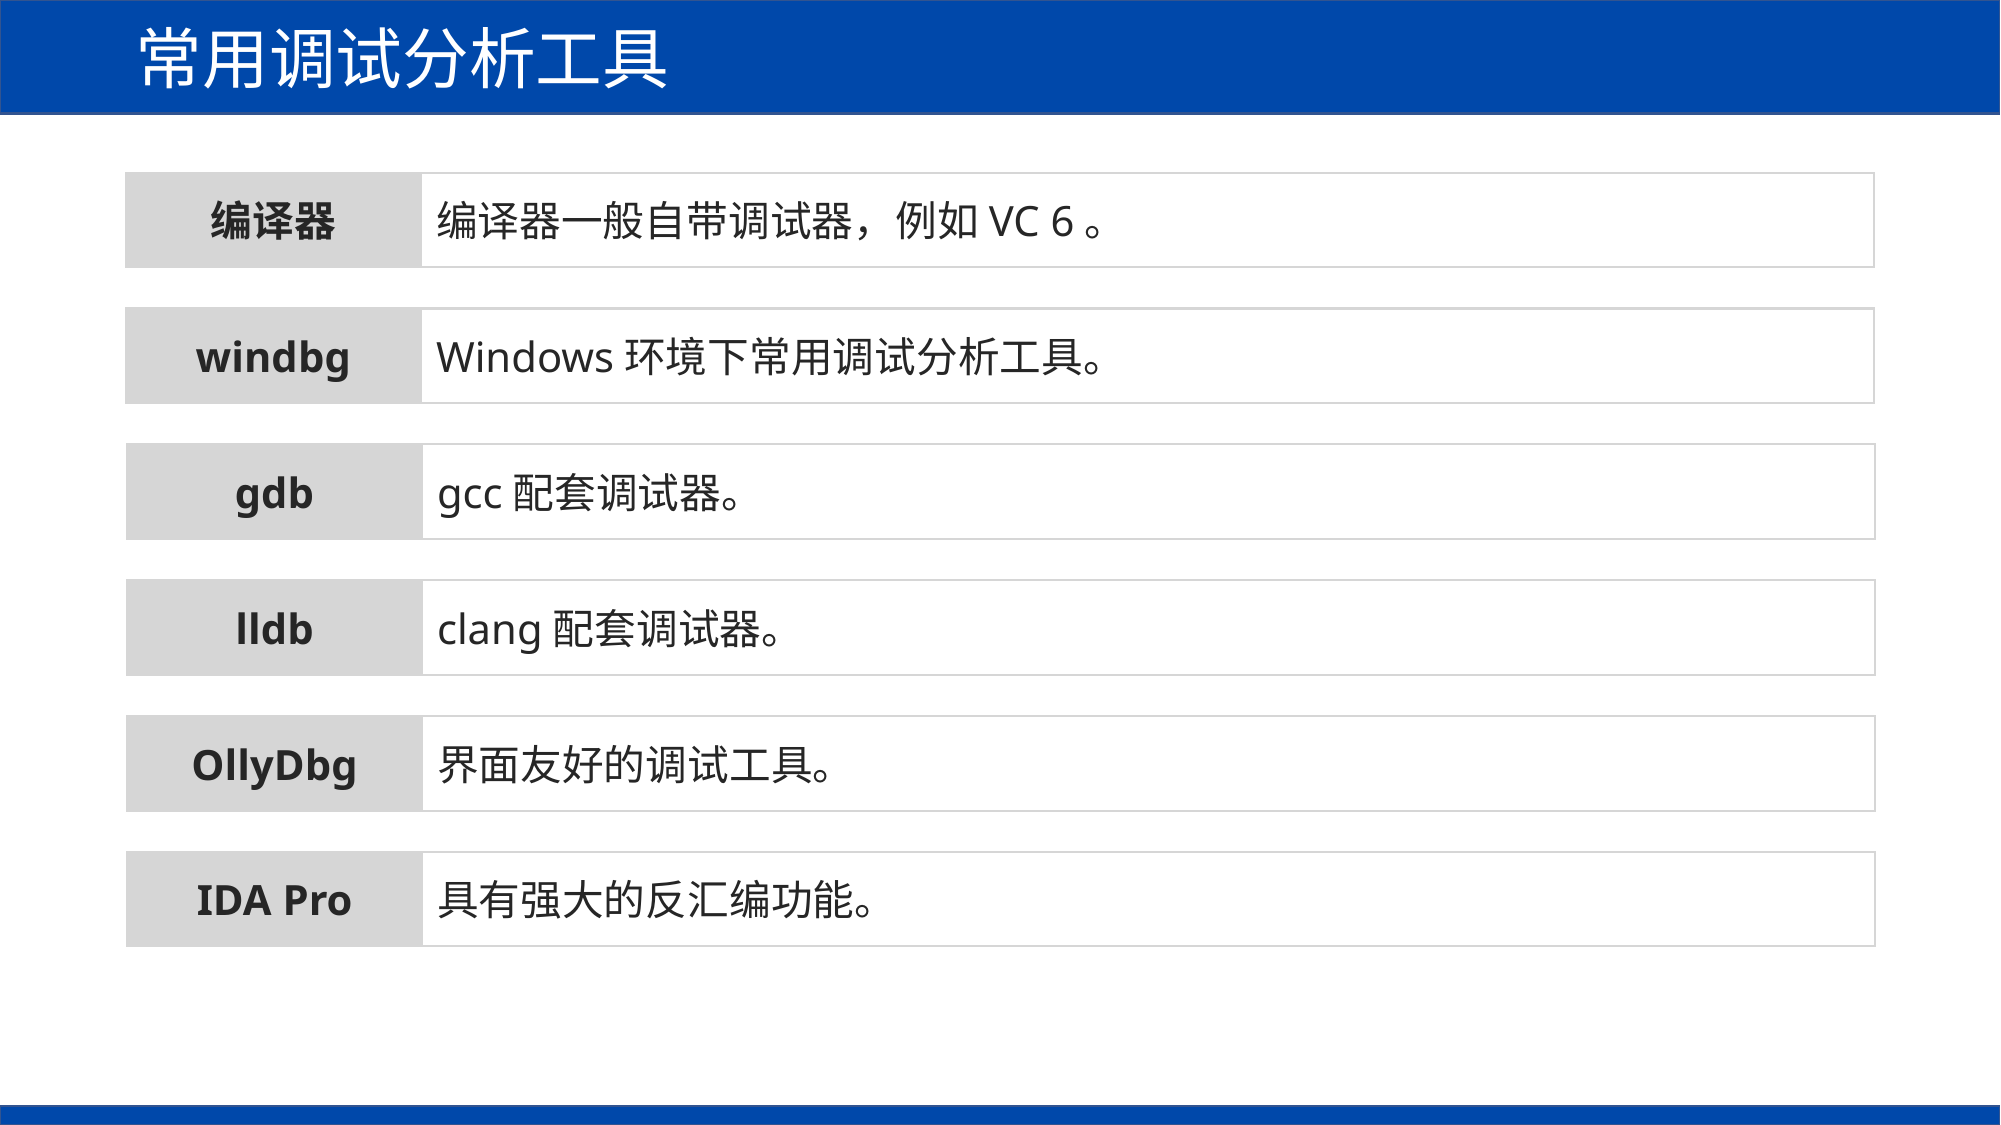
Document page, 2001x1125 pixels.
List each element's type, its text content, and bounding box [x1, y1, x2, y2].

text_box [125, 308, 1875, 404]
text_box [126, 444, 1876, 539]
text_box [0, 1105, 2000, 1125]
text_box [126, 580, 1876, 675]
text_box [126, 851, 1876, 947]
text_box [126, 716, 1876, 811]
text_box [125, 172, 1875, 268]
text_box 常用调试分析工具 [0, 0, 2000, 115]
